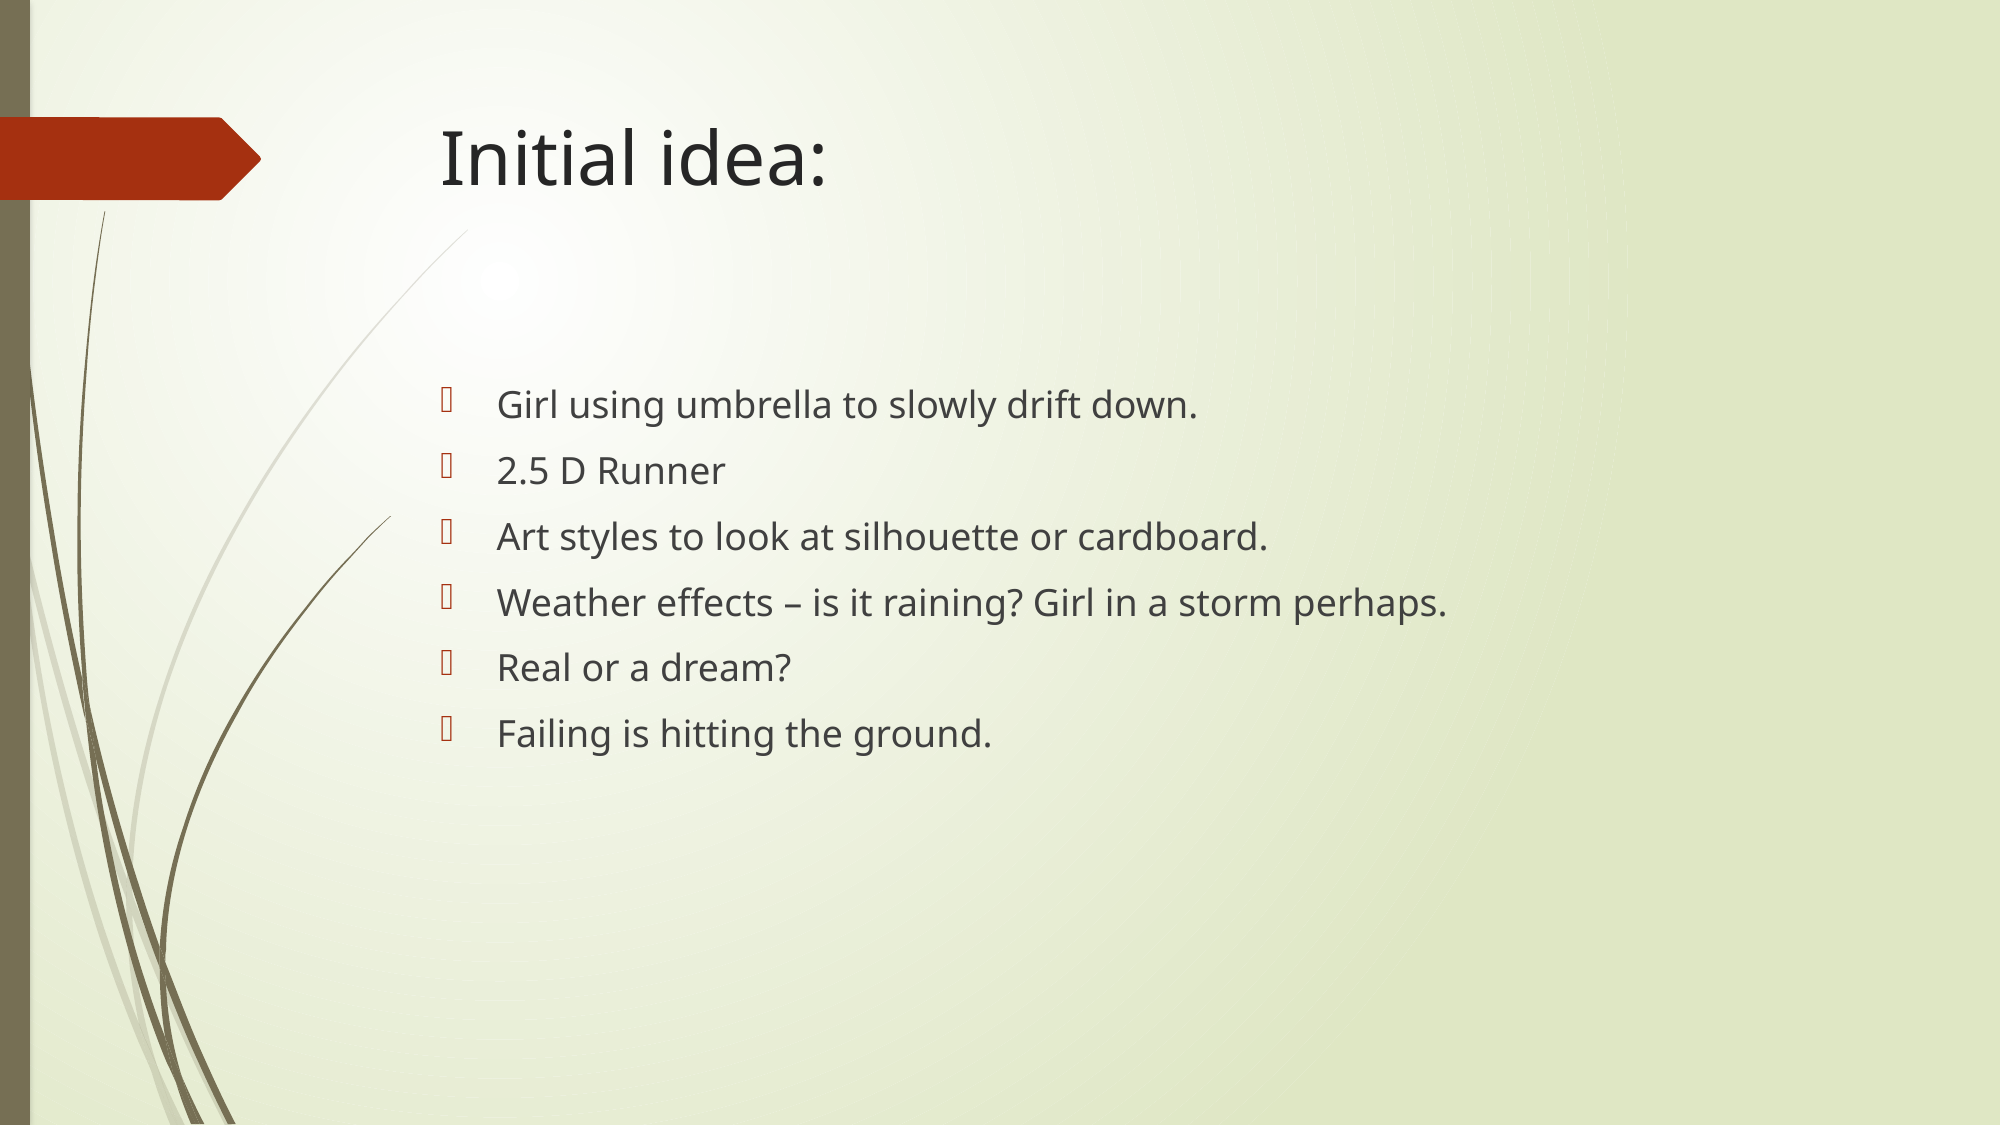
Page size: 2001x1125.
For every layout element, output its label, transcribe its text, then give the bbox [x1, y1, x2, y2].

title Initial idea: [425, 102, 1888, 313]
list Girl using umbrella to slowly drift down. 2.5 D Runner Art styles to look at silhouette or cardboard. Weather effects – is it raining? Girl in a storm perhaps. Real or a dream? Failing is hitting the ground. [425, 373, 1888, 797]
